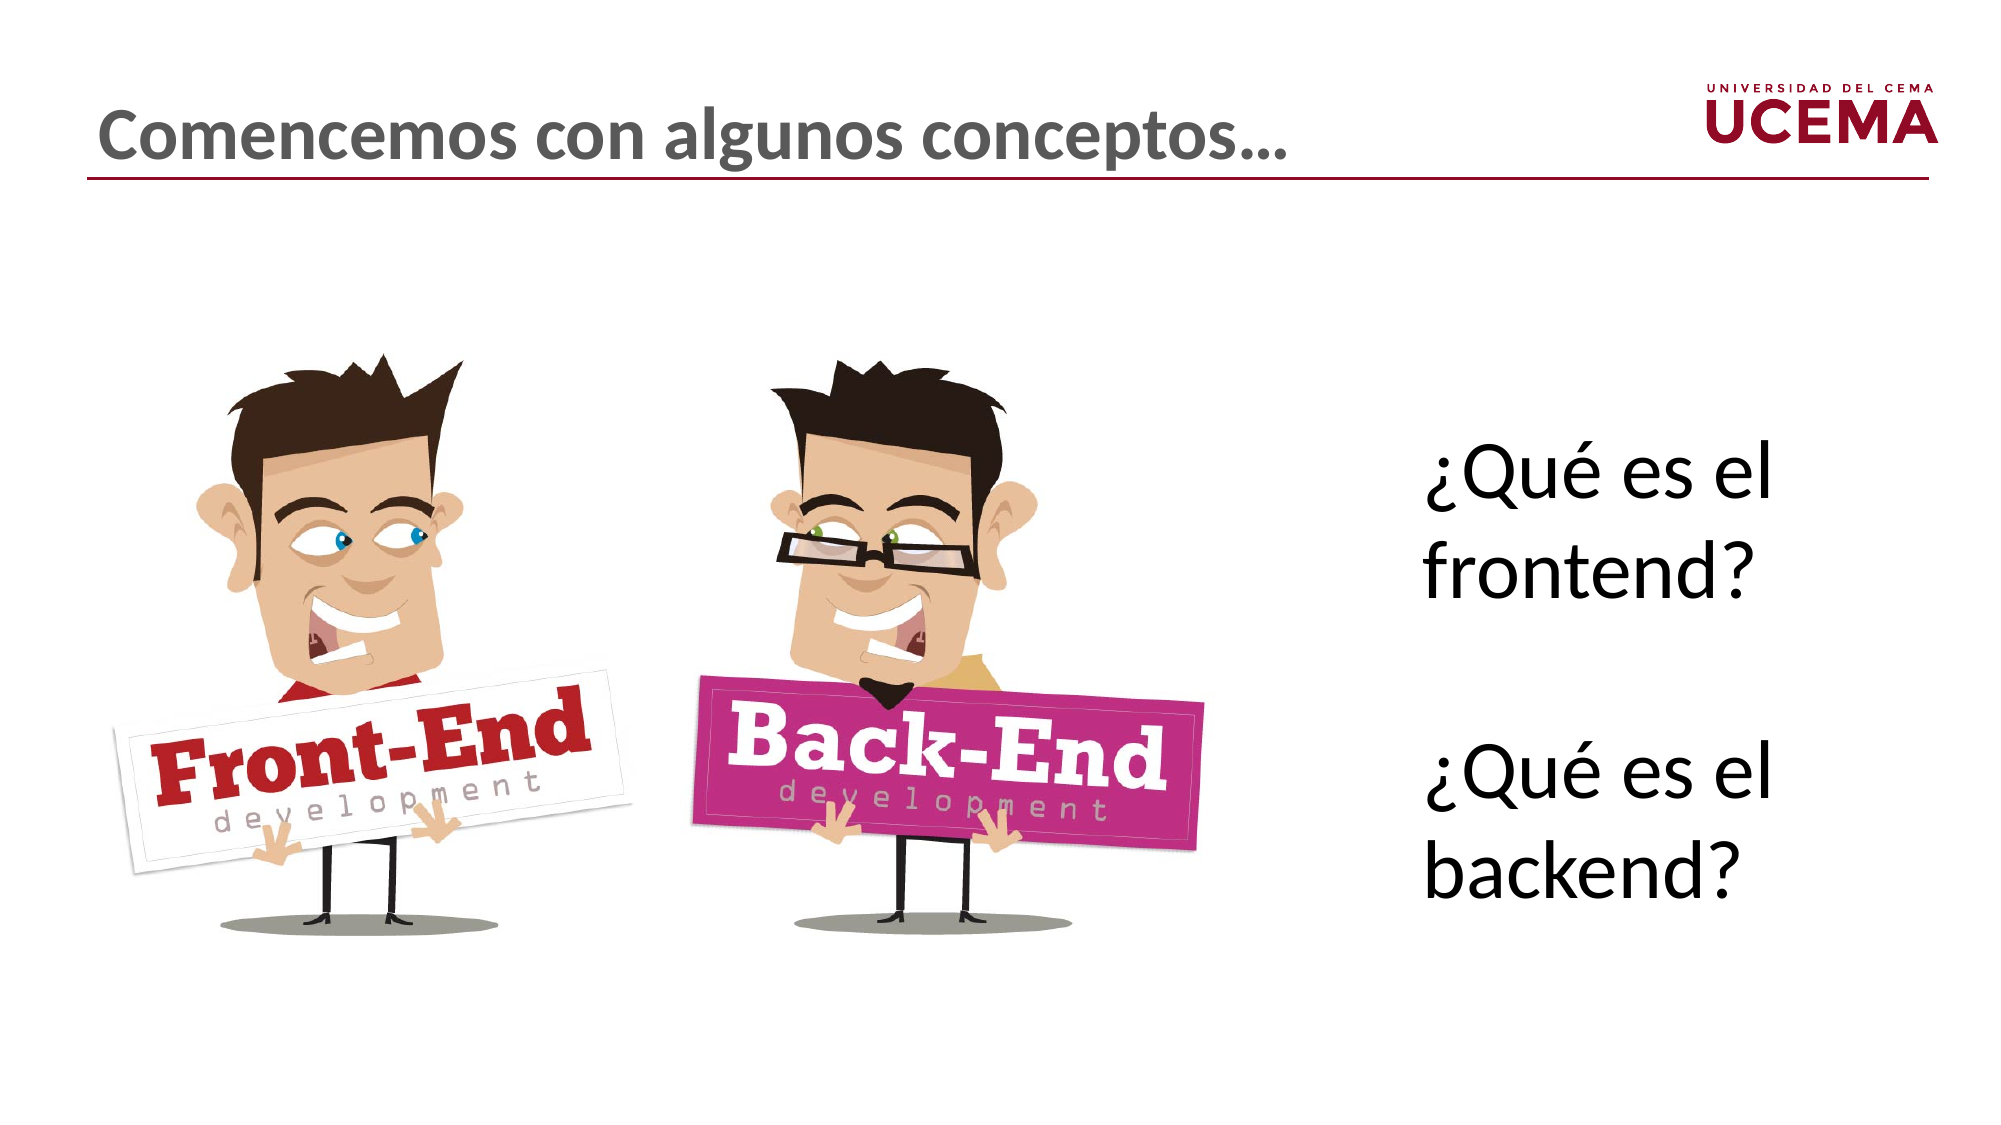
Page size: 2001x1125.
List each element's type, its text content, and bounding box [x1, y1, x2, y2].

picture [1674, 37, 1972, 184]
picture [108, 353, 1227, 937]
text_box ¿Qué es el frontend? ¿Qué es el backend? [1408, 407, 1861, 923]
title Comencemos con algunos conceptos… [84, 87, 1424, 184]
